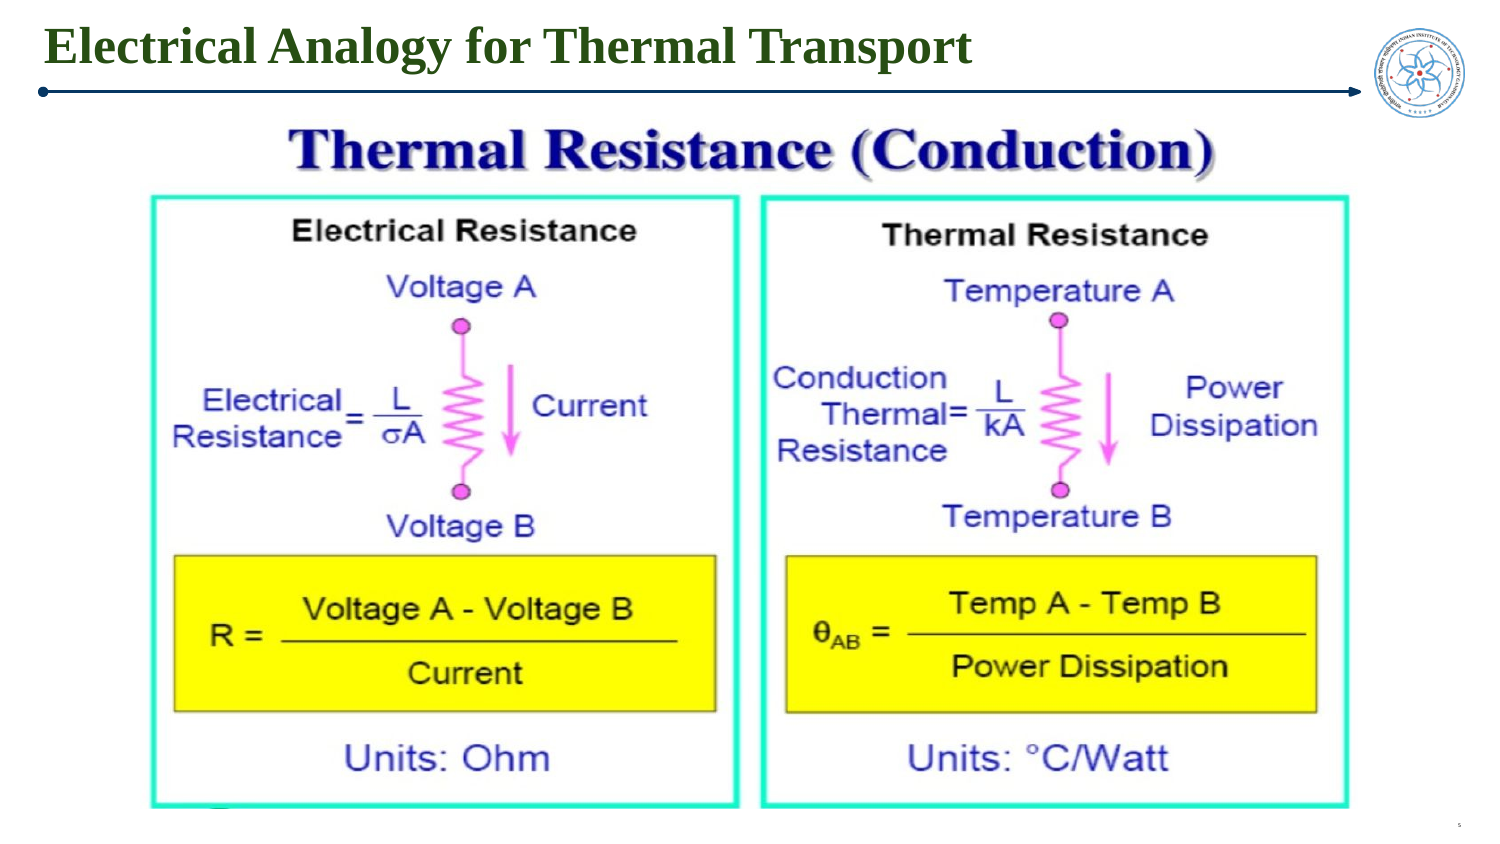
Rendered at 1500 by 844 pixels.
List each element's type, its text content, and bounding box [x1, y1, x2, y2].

picture [1374, 28, 1465, 118]
slide_number ‹#› [1430, 812, 1469, 844]
picture [140, 119, 1358, 809]
title Electrical Analogy for Thermal Transport [34, 8, 1278, 153]
